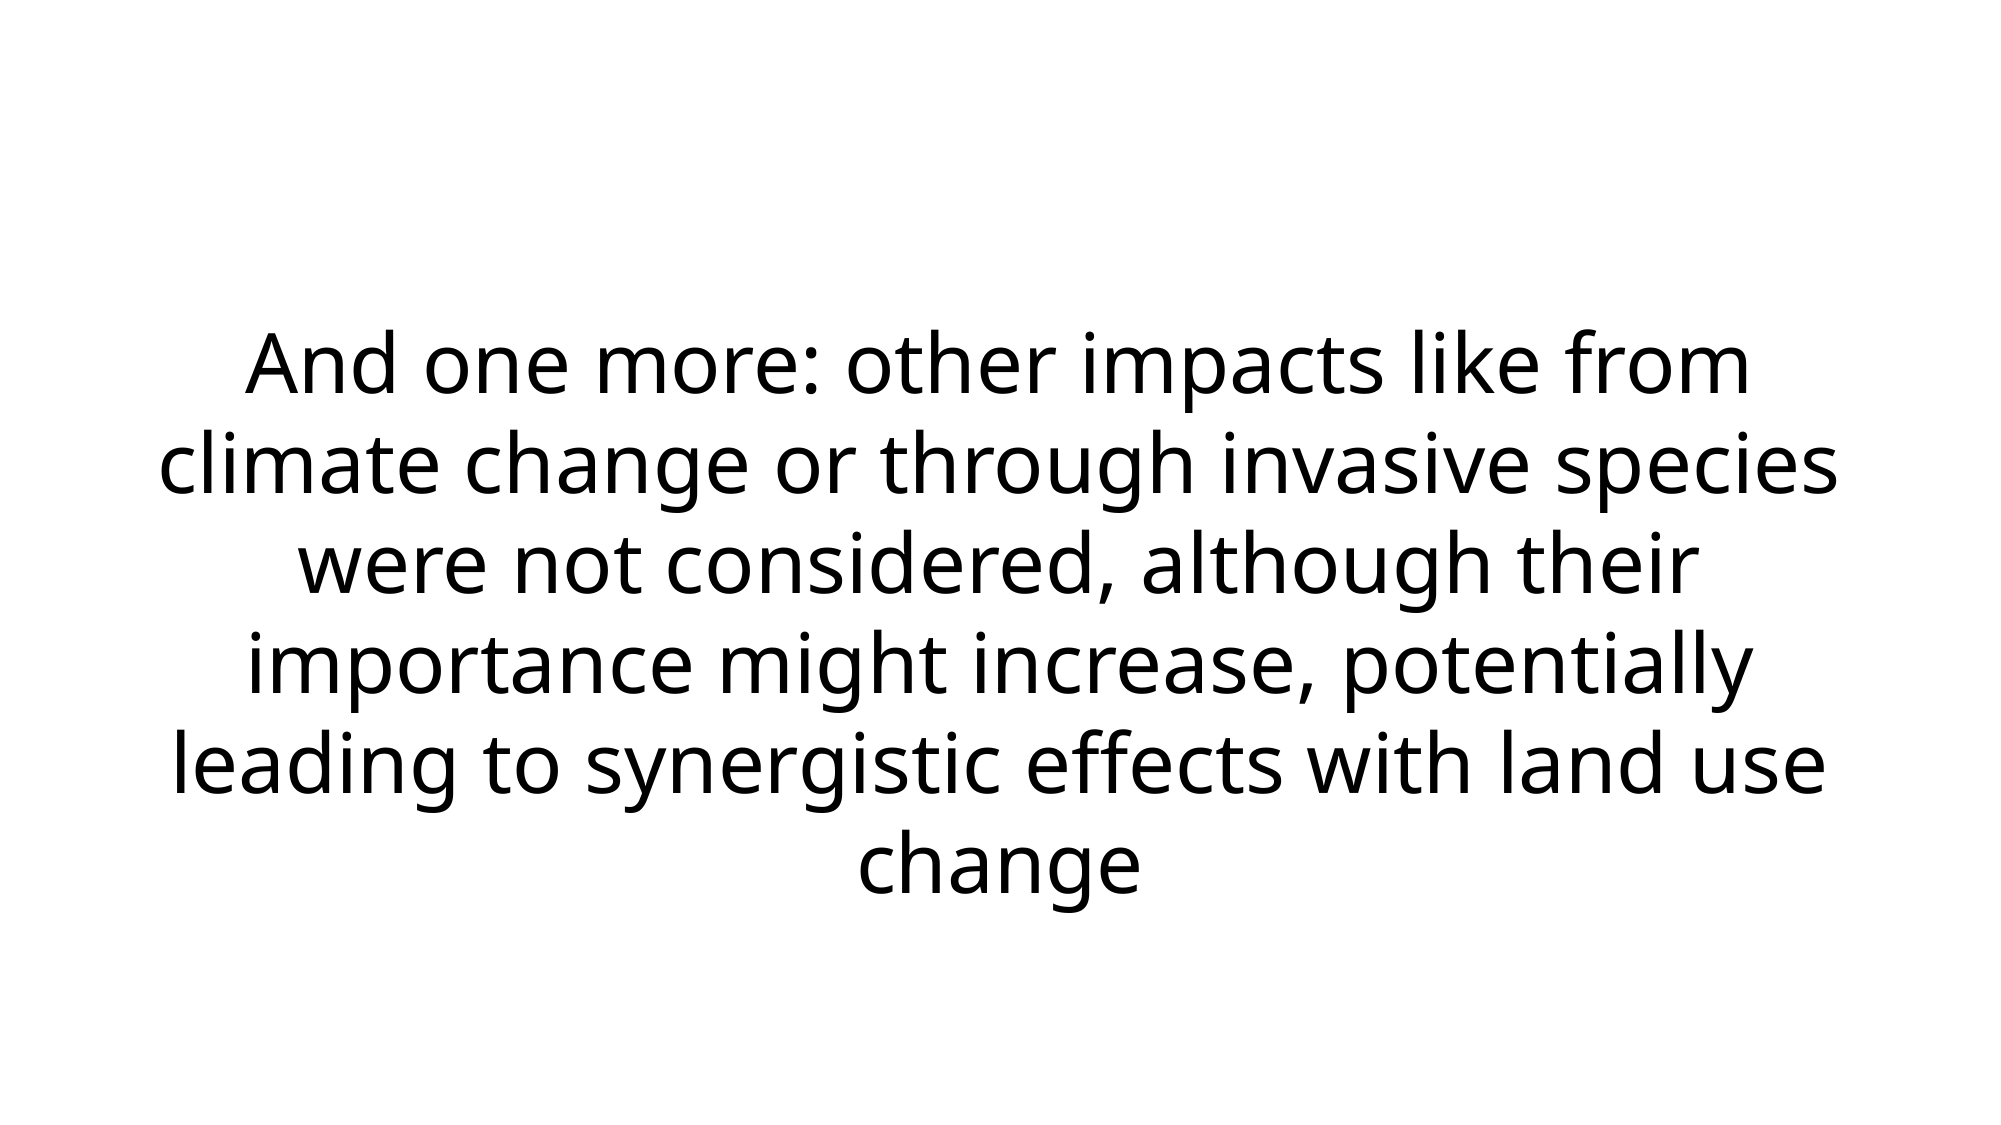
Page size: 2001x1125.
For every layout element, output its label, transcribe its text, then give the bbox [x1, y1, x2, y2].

text_box And one more: other impacts like from climate change or through invasive species were not considered, although their importance might increase, potentially leading to synergistic effects with land use change [104, 302, 1896, 918]
